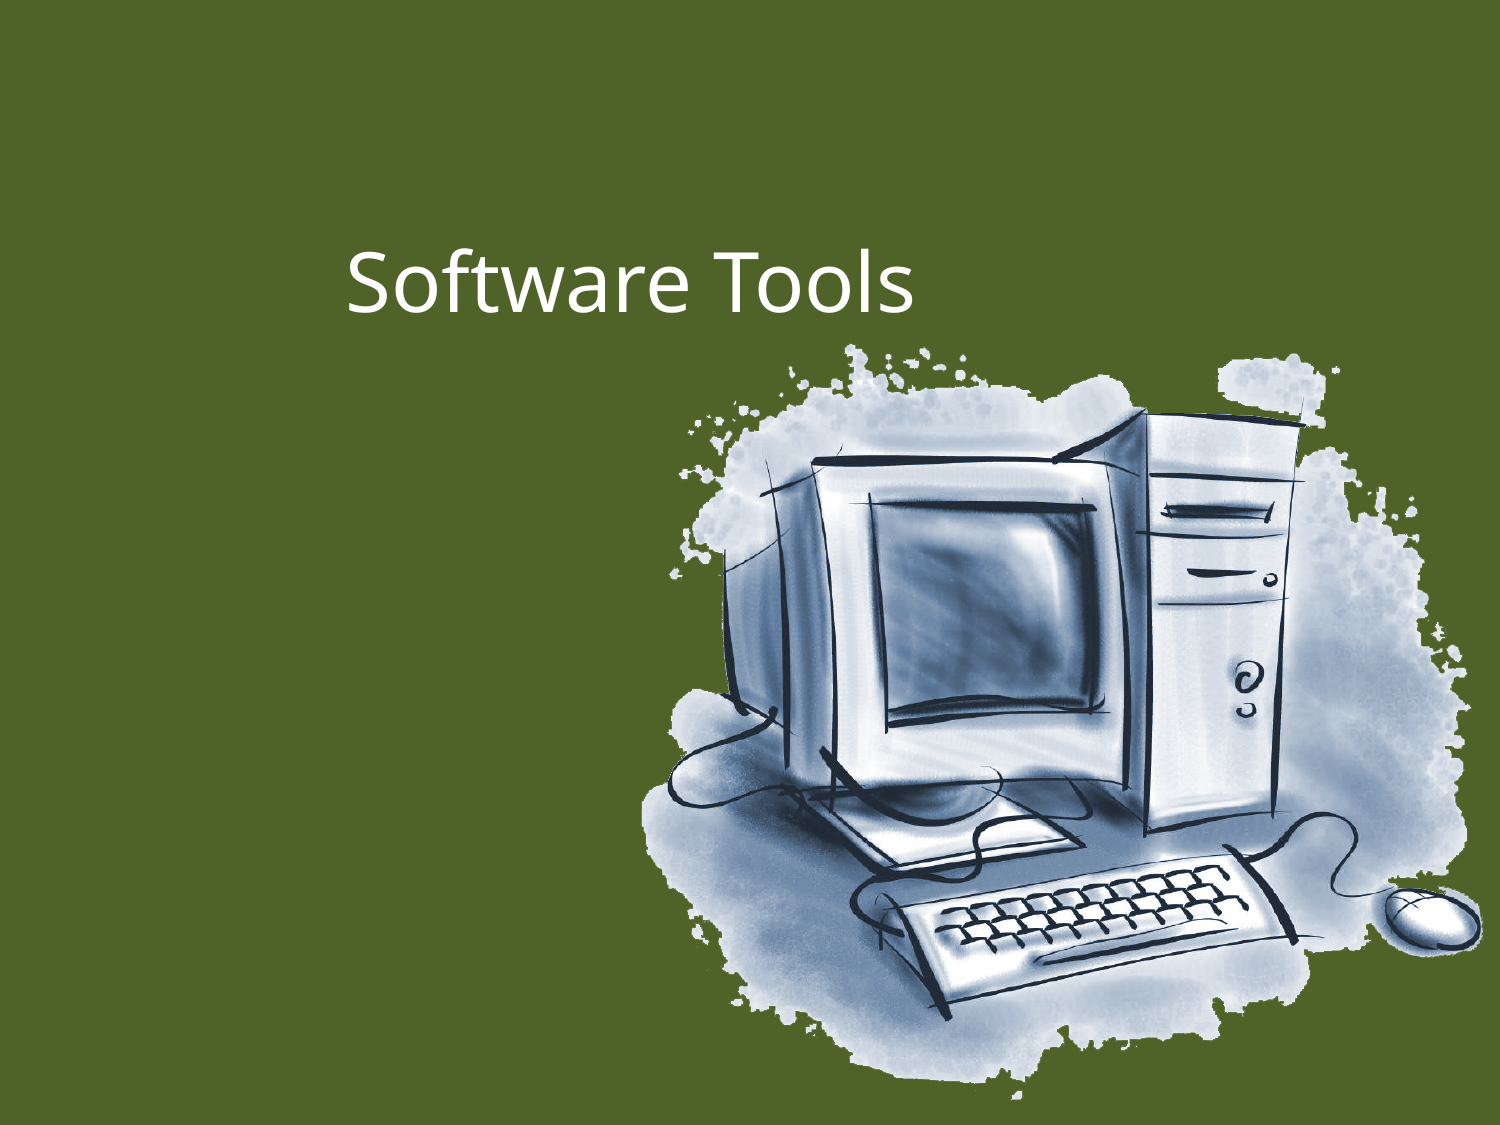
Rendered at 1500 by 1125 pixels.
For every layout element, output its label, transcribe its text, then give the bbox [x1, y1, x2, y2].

text_box Software Tools [0, 221, 1263, 337]
picture [621, 246, 1500, 1125]
